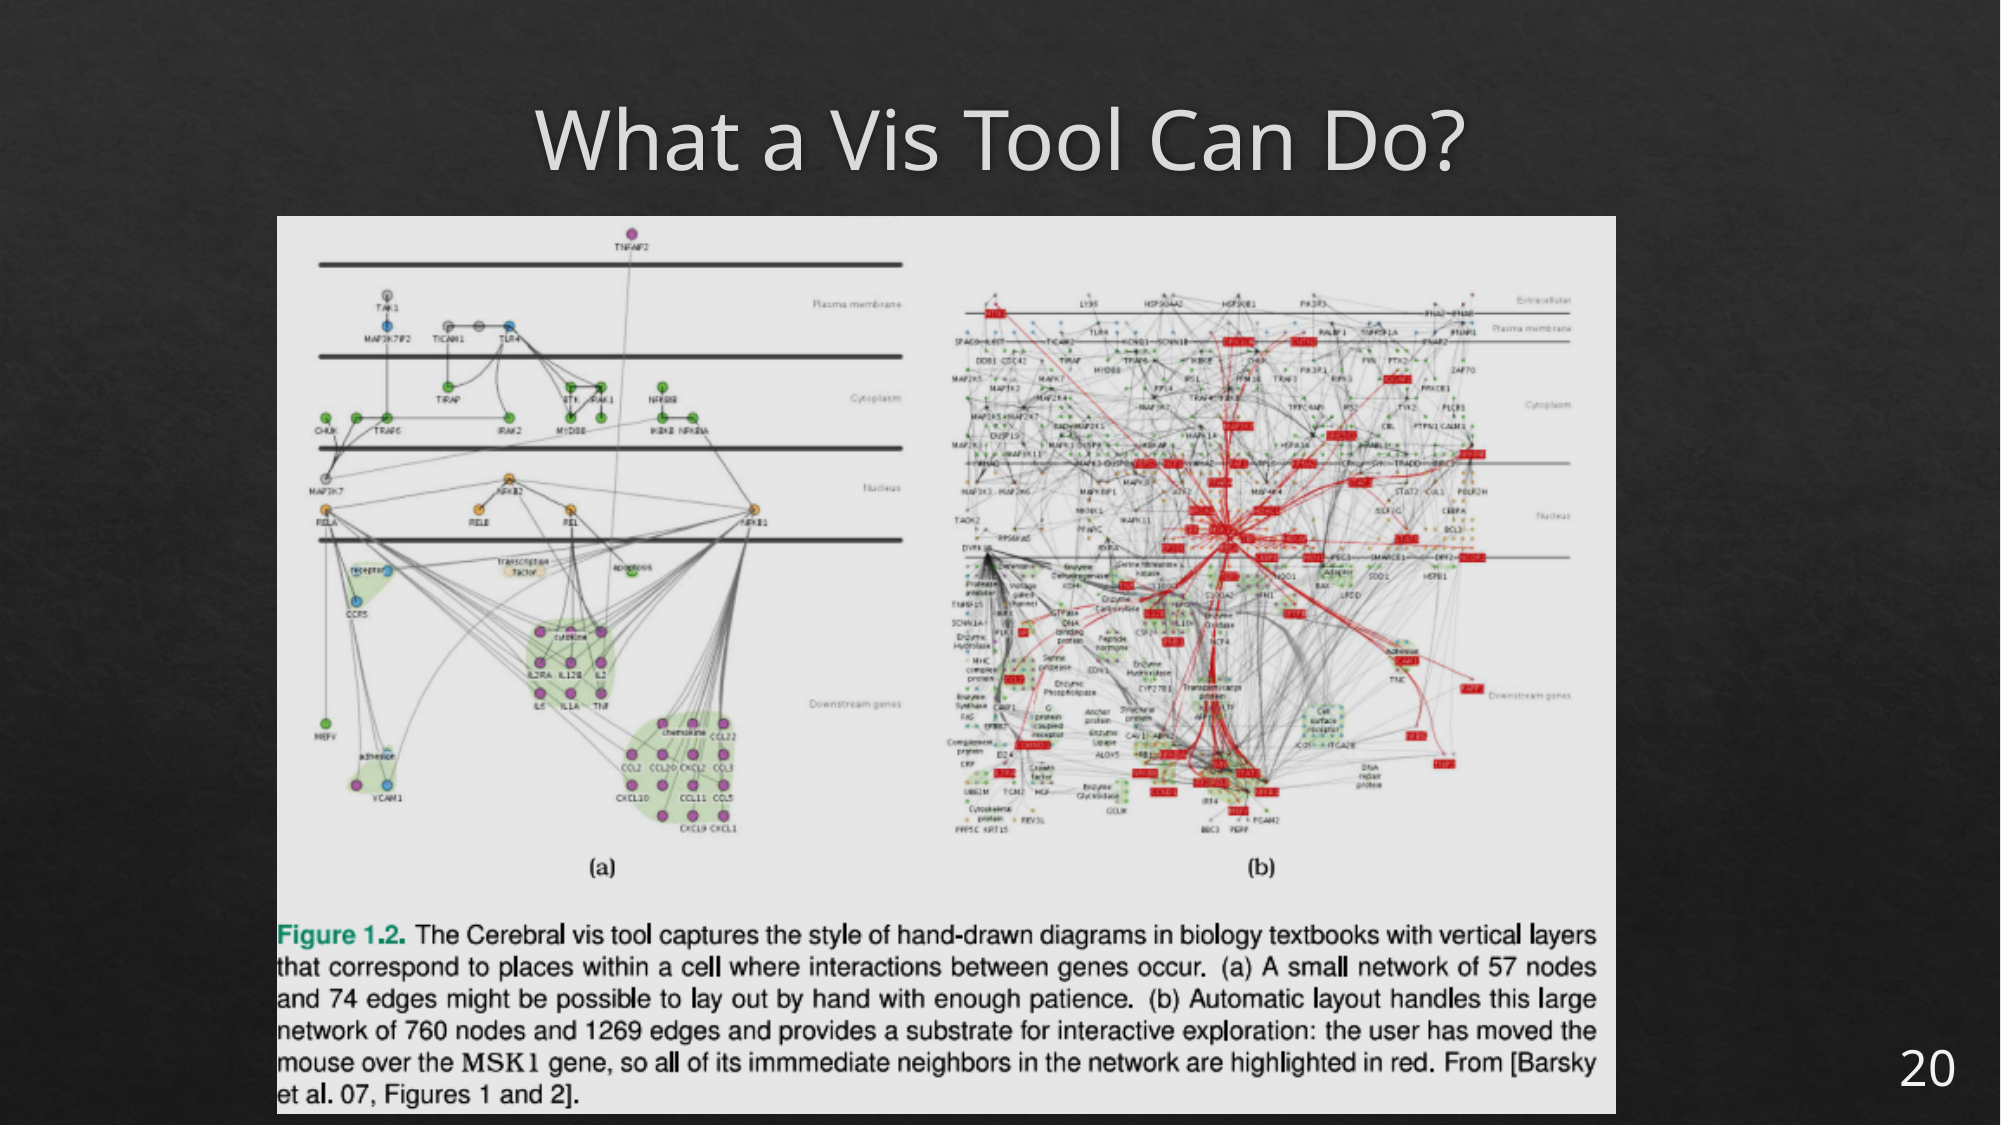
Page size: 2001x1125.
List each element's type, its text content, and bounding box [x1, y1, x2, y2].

slide_number 20 [1848, 1041, 1972, 1101]
picture [277, 216, 1616, 1114]
title What a Vis Tool Can Do? [151, 57, 1851, 217]
